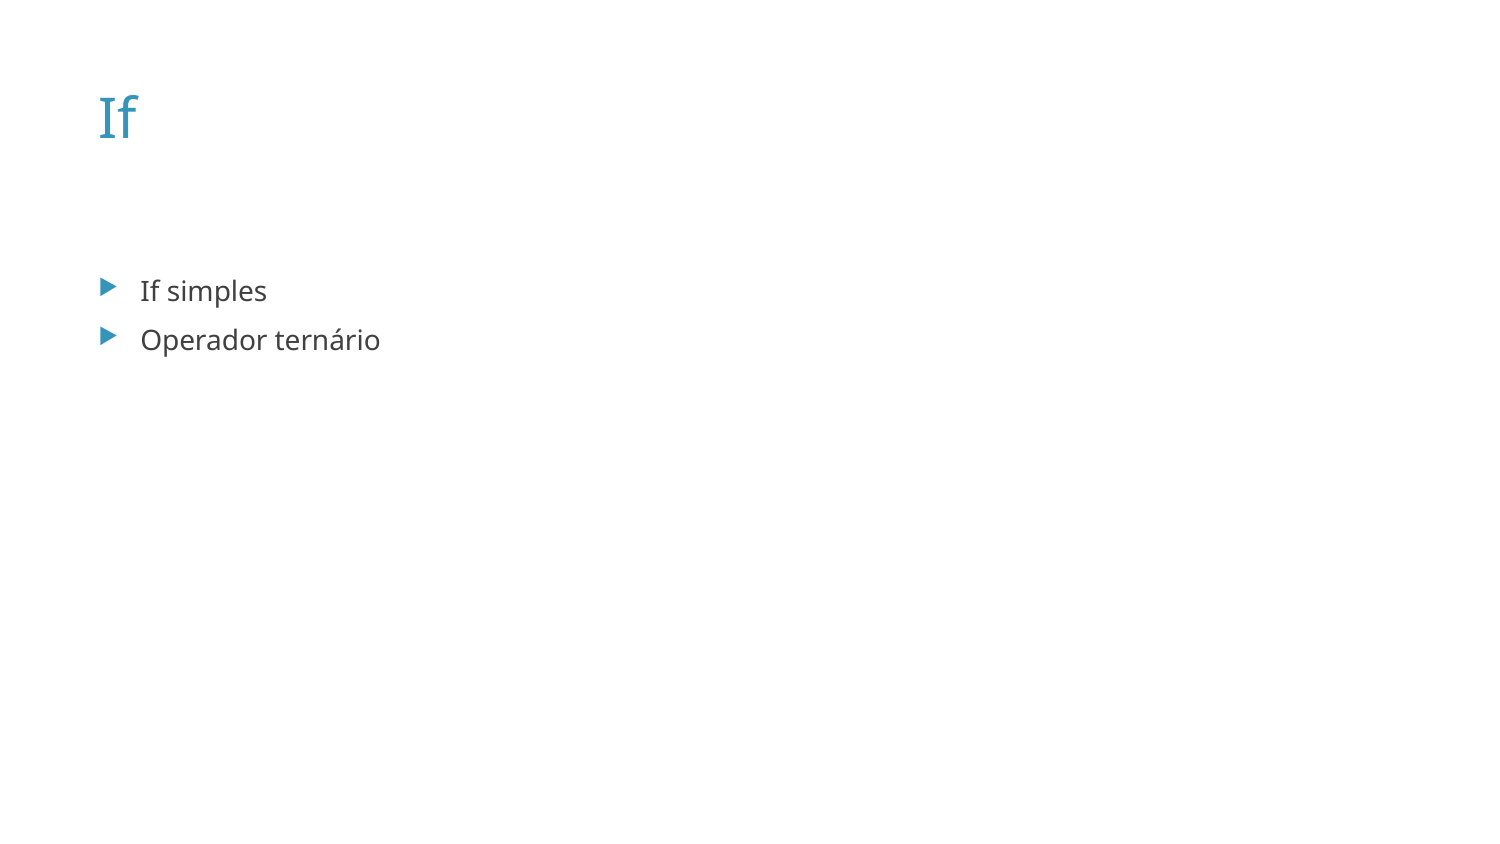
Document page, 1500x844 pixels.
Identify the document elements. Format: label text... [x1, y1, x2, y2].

list If simples Operador ternário [83, 265, 1141, 744]
title If [83, 75, 1141, 238]
